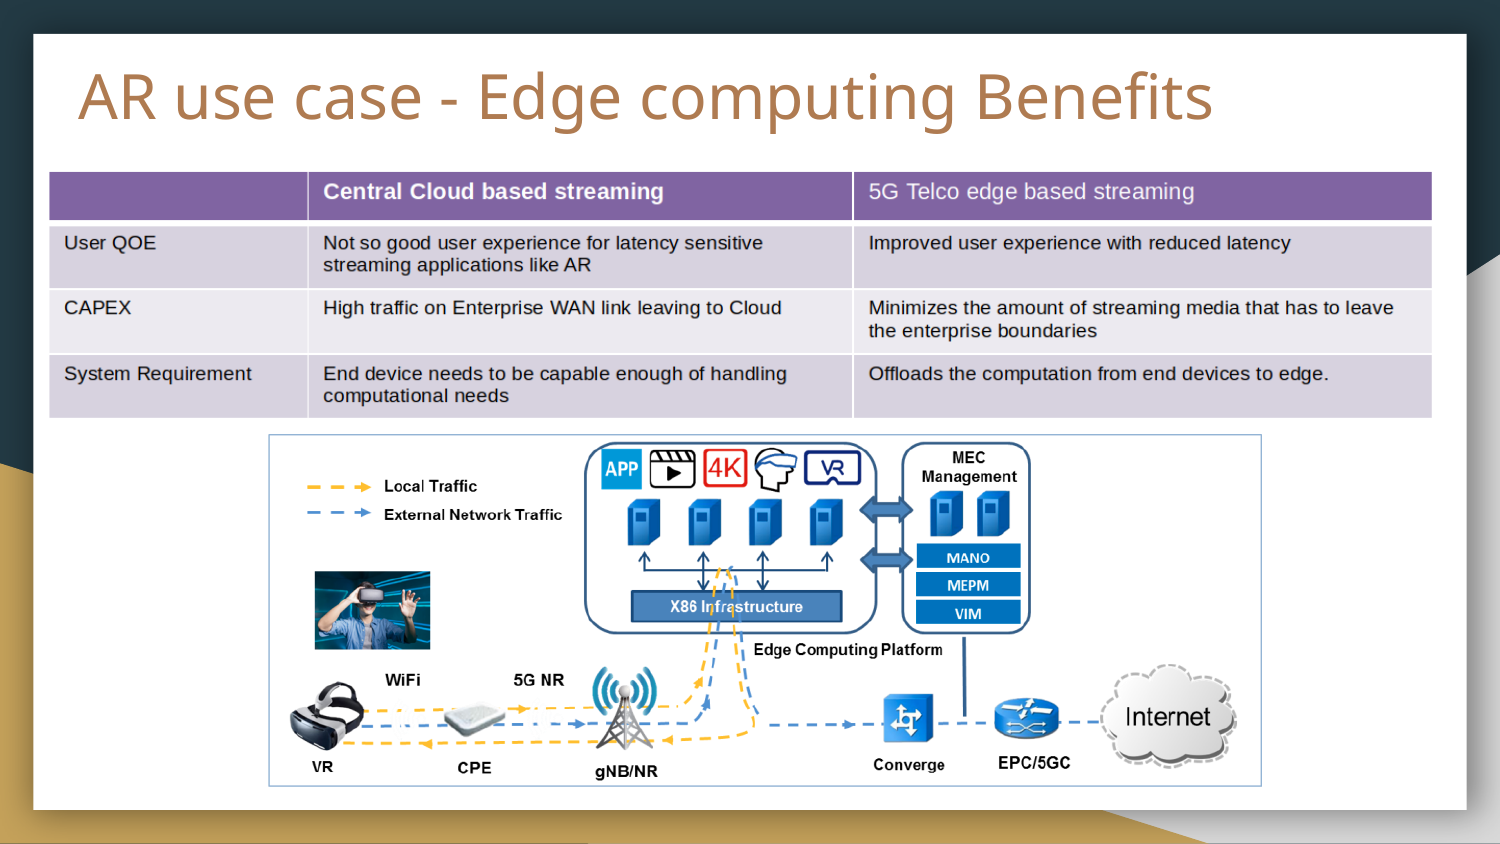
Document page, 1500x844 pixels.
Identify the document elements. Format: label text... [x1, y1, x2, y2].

picture [37, 150, 1438, 793]
title AR use case - Edge computing Benefits [63, 41, 1295, 149]
